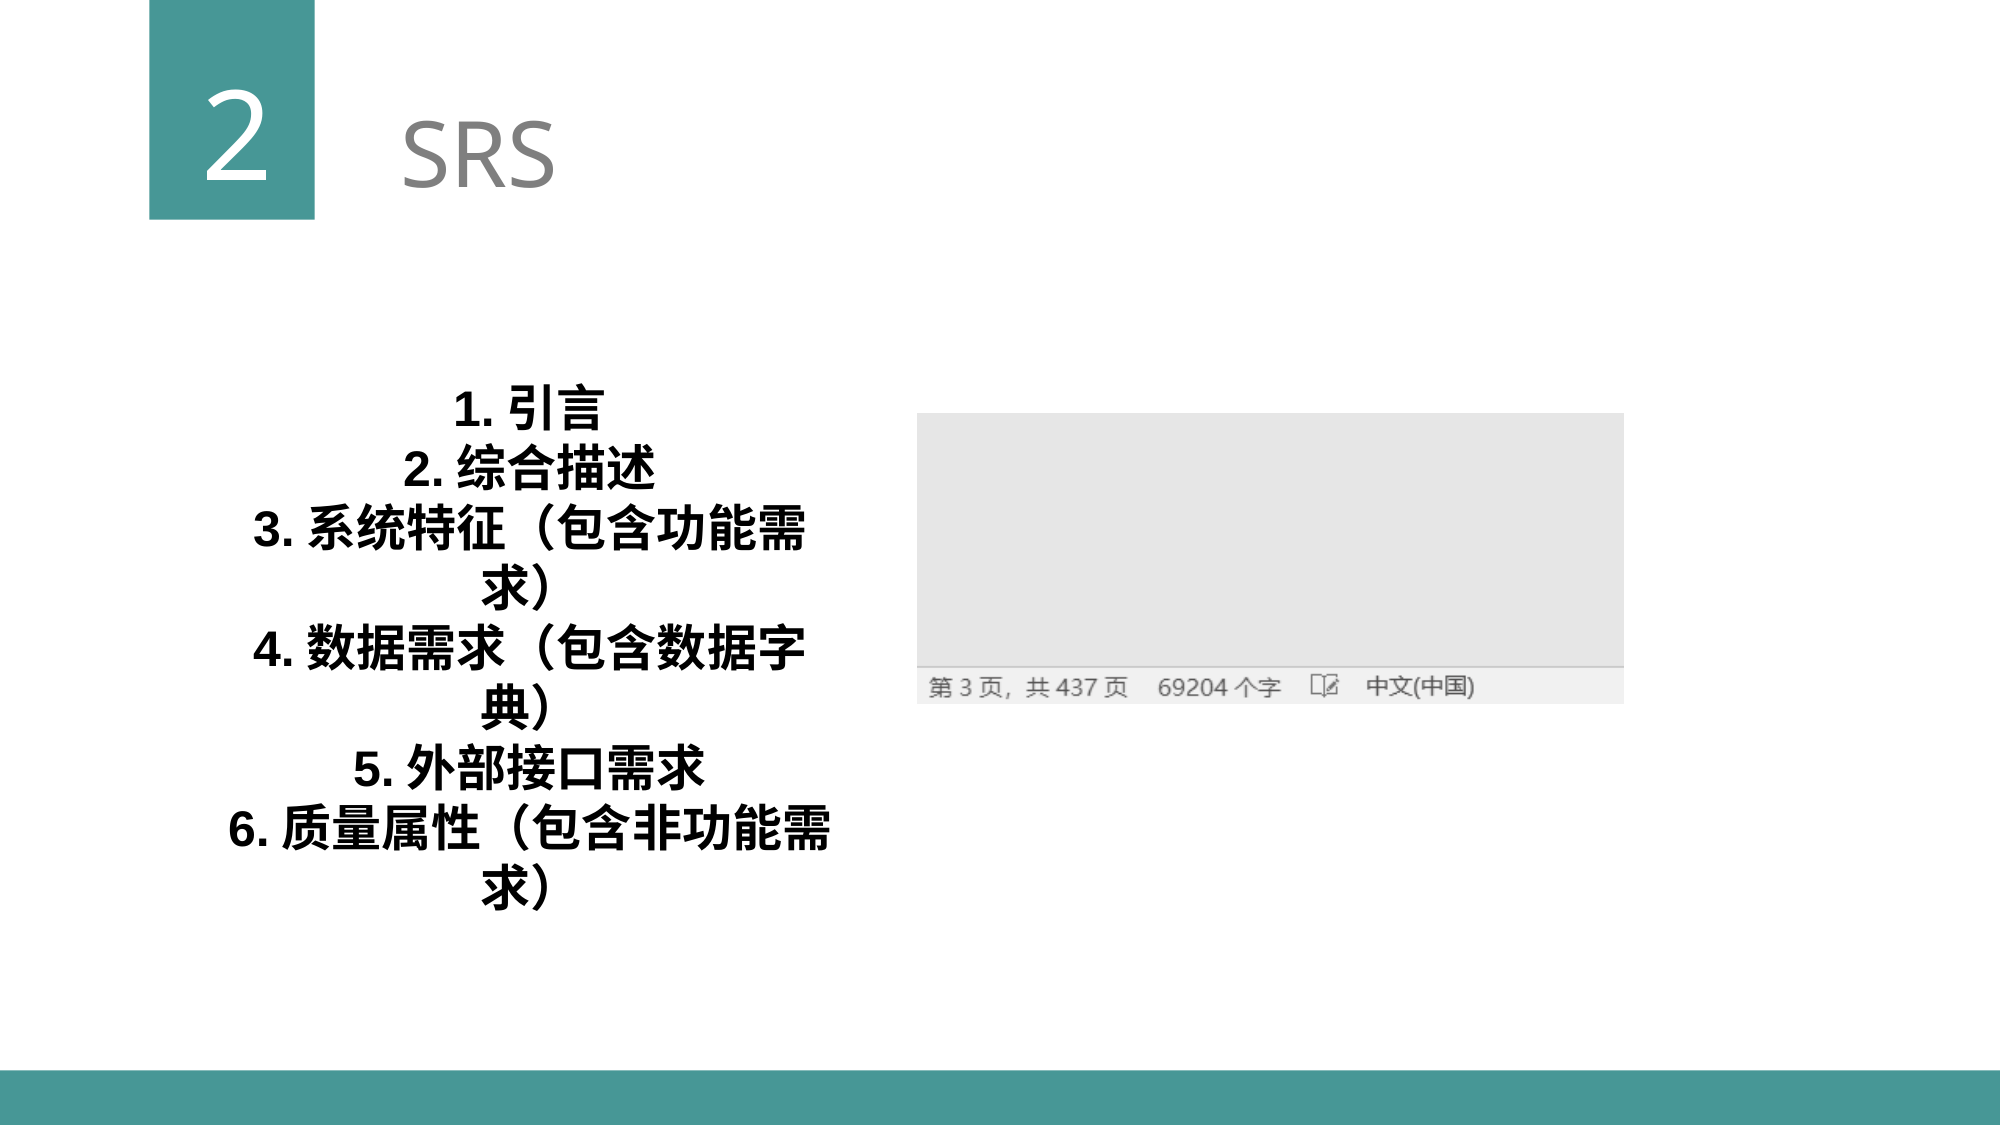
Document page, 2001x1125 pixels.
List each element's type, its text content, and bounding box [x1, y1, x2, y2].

text_box [0, 1070, 2000, 1125]
text_box [149, 0, 315, 220]
text_box 2 [154, 48, 320, 213]
text_box SRS [385, 88, 1426, 214]
text_box 1.引言 2.综合描述 3.系统特征（包含功能需求） 4.数据需求（包含数据字典） 5.外部接口需求 6.质量属性（包含非功能需求） [189, 369, 870, 925]
picture [917, 413, 1624, 705]
